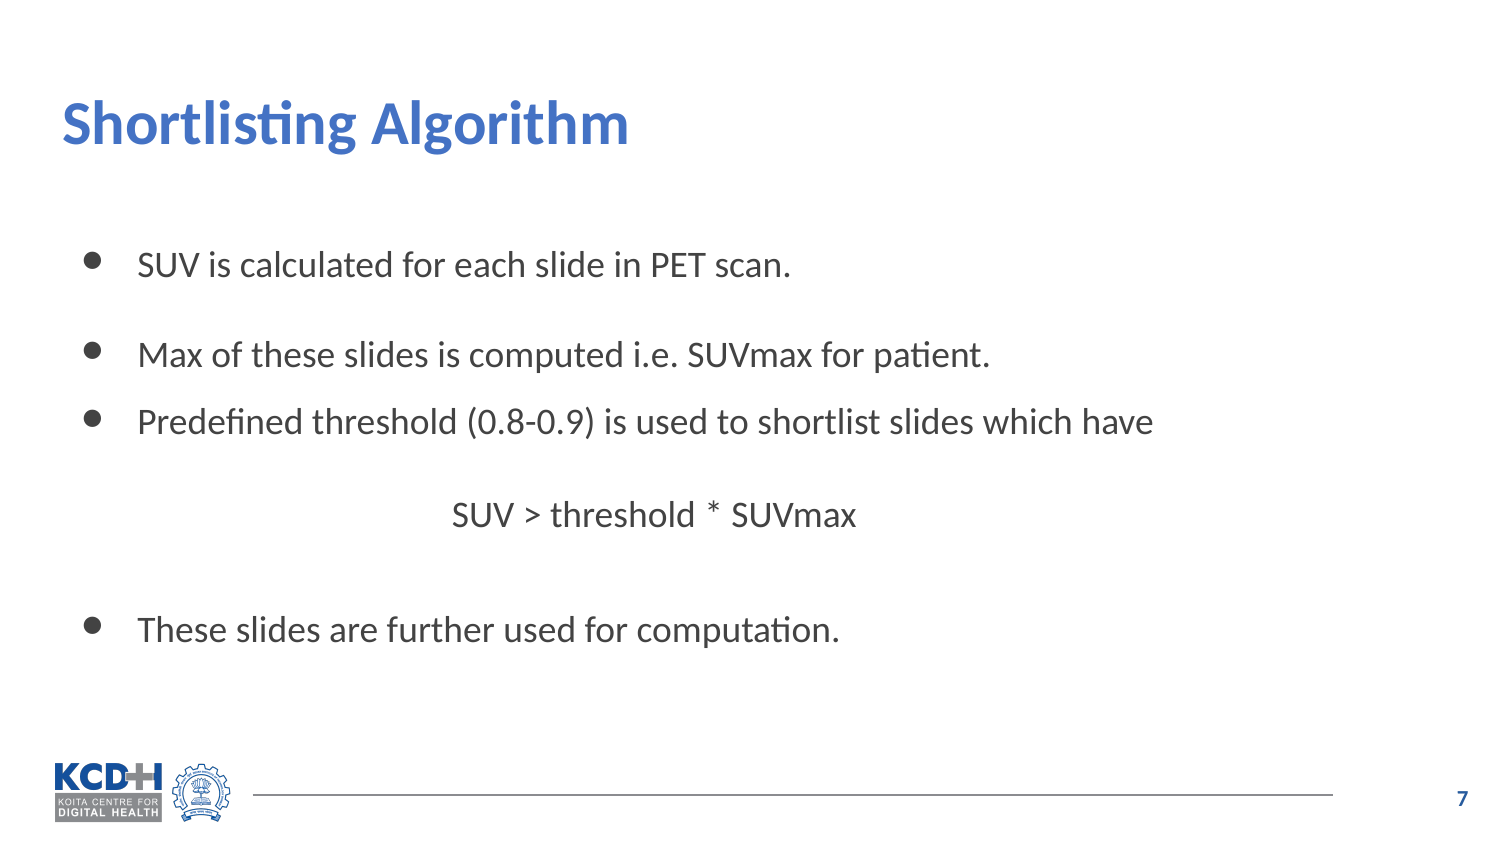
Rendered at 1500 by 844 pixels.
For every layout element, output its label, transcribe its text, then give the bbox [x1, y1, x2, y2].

title Shortlisting Algorithm [51, 72, 1449, 167]
slide_number ‹#› [1389, 764, 1480, 830]
list SUV is calculated for each slide in PET scan. Max of these slides is computed i.e. SUVmax for patient. Predefined threshold (0.8-0.9) is used to shortlist slides which have SUV > threshold * SUVmax These slides are further used for computation. [51, 189, 1449, 750]
picture [55, 763, 236, 823]
